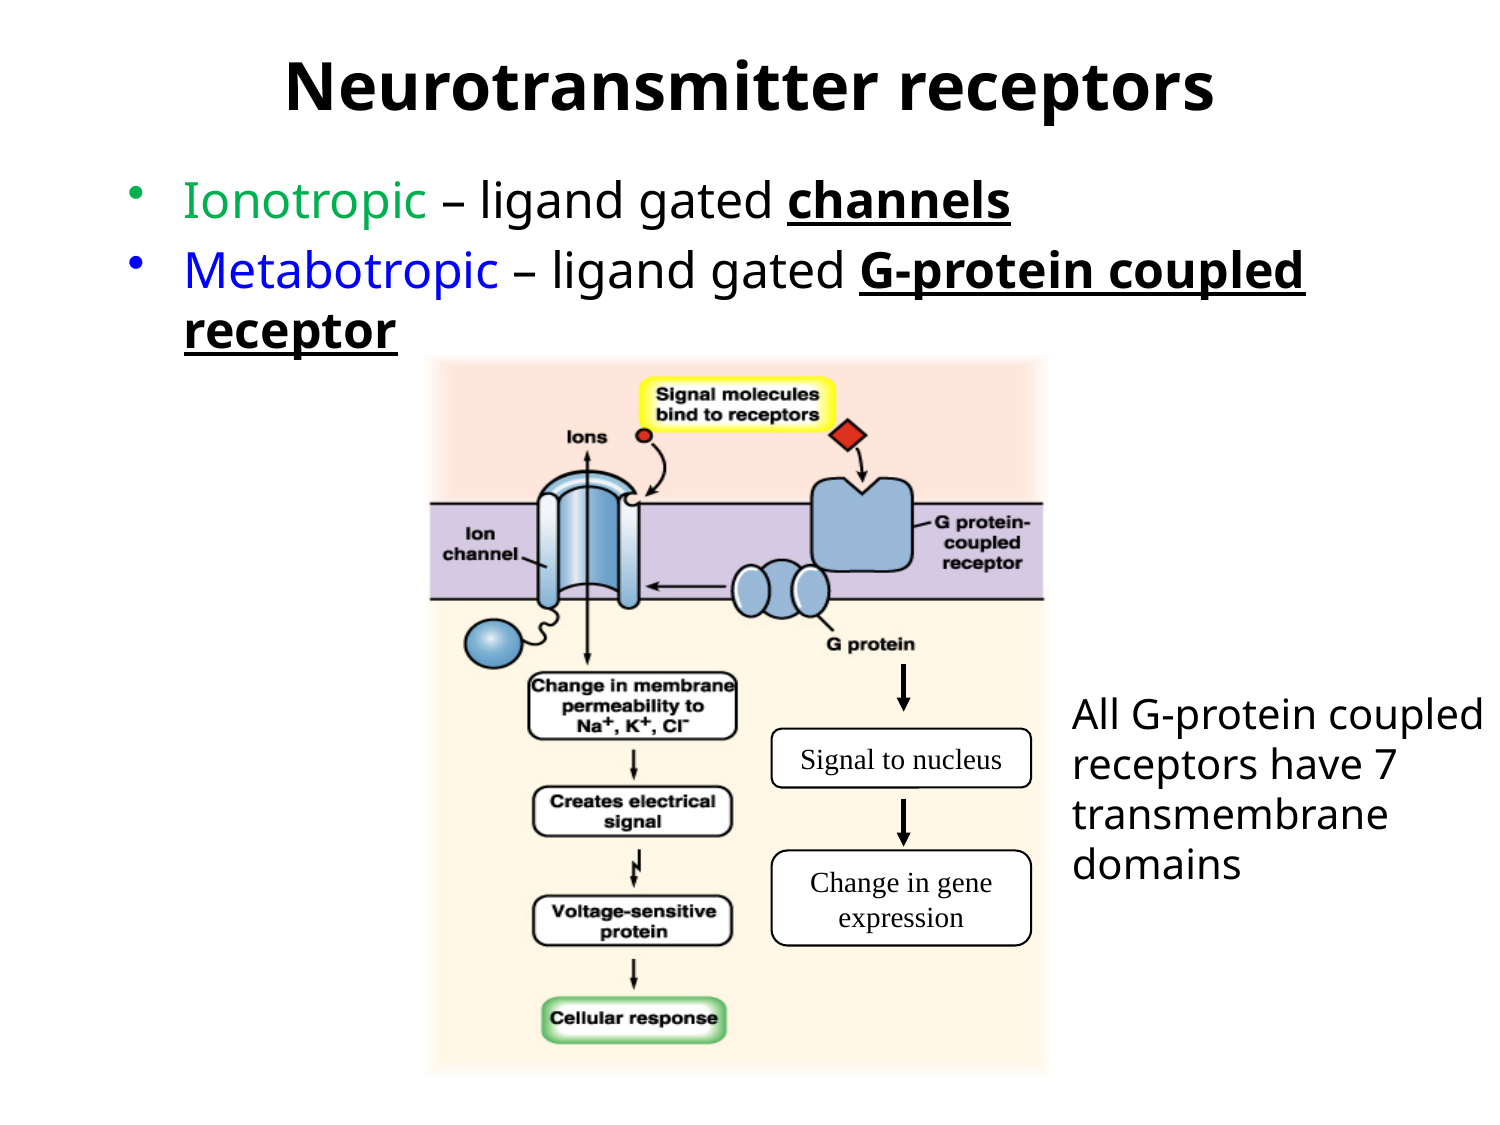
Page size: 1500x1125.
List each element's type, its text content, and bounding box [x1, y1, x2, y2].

title Neurotransmitter receptors [112, 19, 1388, 148]
text_box All G-protein coupled receptors have 7 transmembrane domains [1062, 680, 1500, 896]
picture [407, 332, 1058, 1098]
list Ionotropic – ligand gated channels Metabotropic – ligand gated G-protein coupled receptor [112, 160, 1388, 315]
